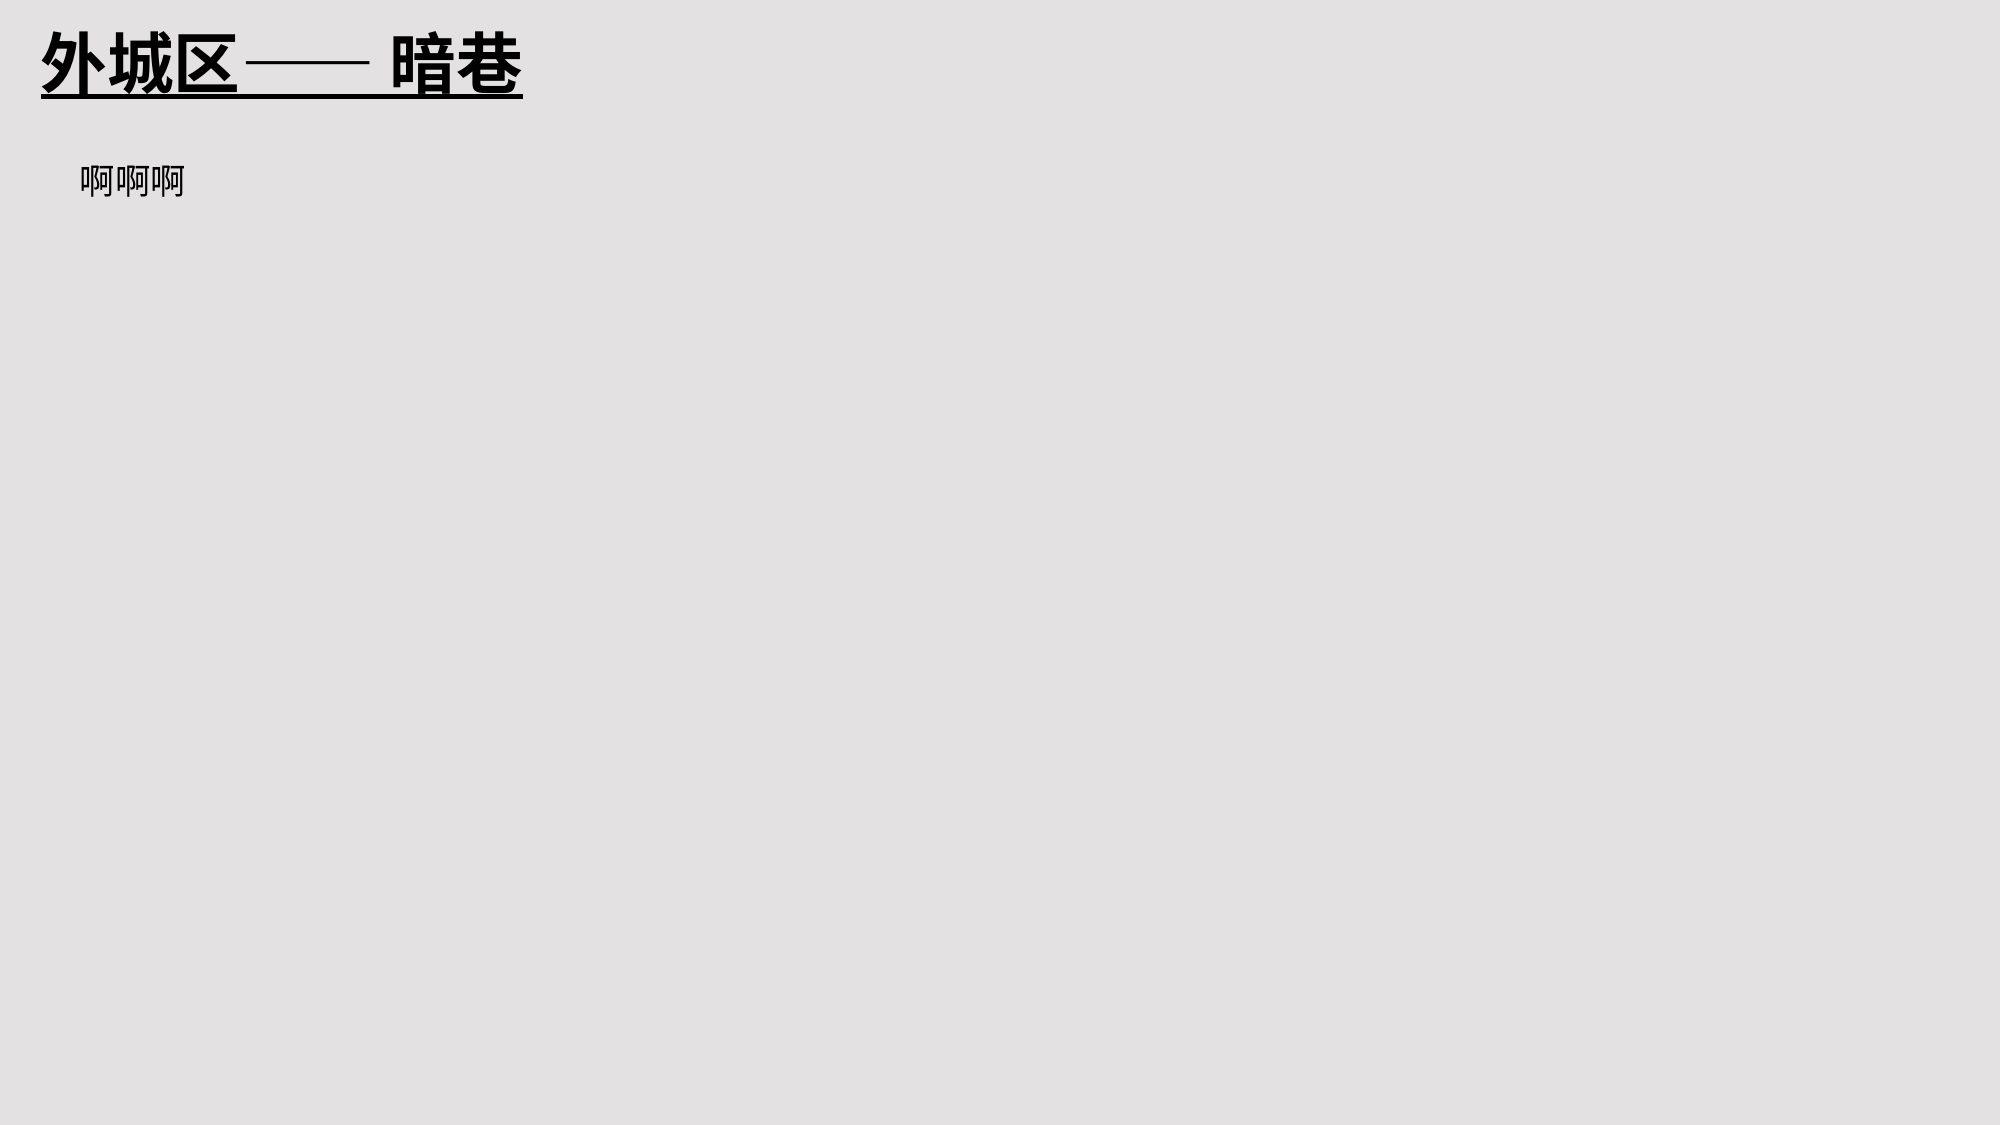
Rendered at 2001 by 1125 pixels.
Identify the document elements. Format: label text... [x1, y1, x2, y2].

text_box 啊啊啊 [64, 151, 1297, 209]
text_box 外城区—— 暗巷 [25, 14, 539, 110]
